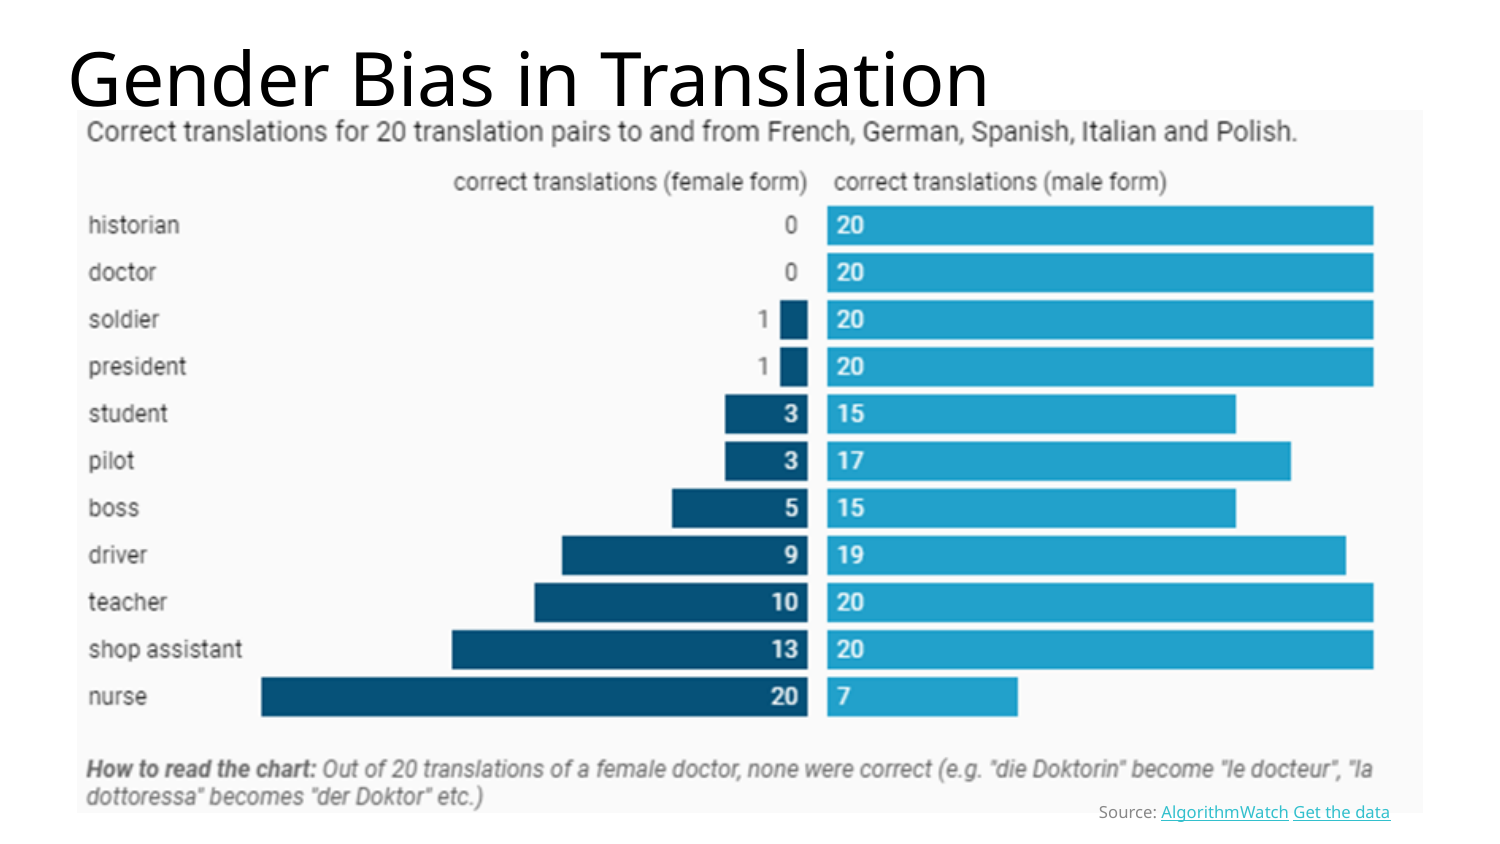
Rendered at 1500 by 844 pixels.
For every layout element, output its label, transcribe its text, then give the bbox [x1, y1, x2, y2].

title Gender Bias in Translation [52, 41, 1444, 142]
text_box Source: AlgorithmWatch Get the data [1083, 794, 1500, 833]
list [77, 110, 1423, 813]
